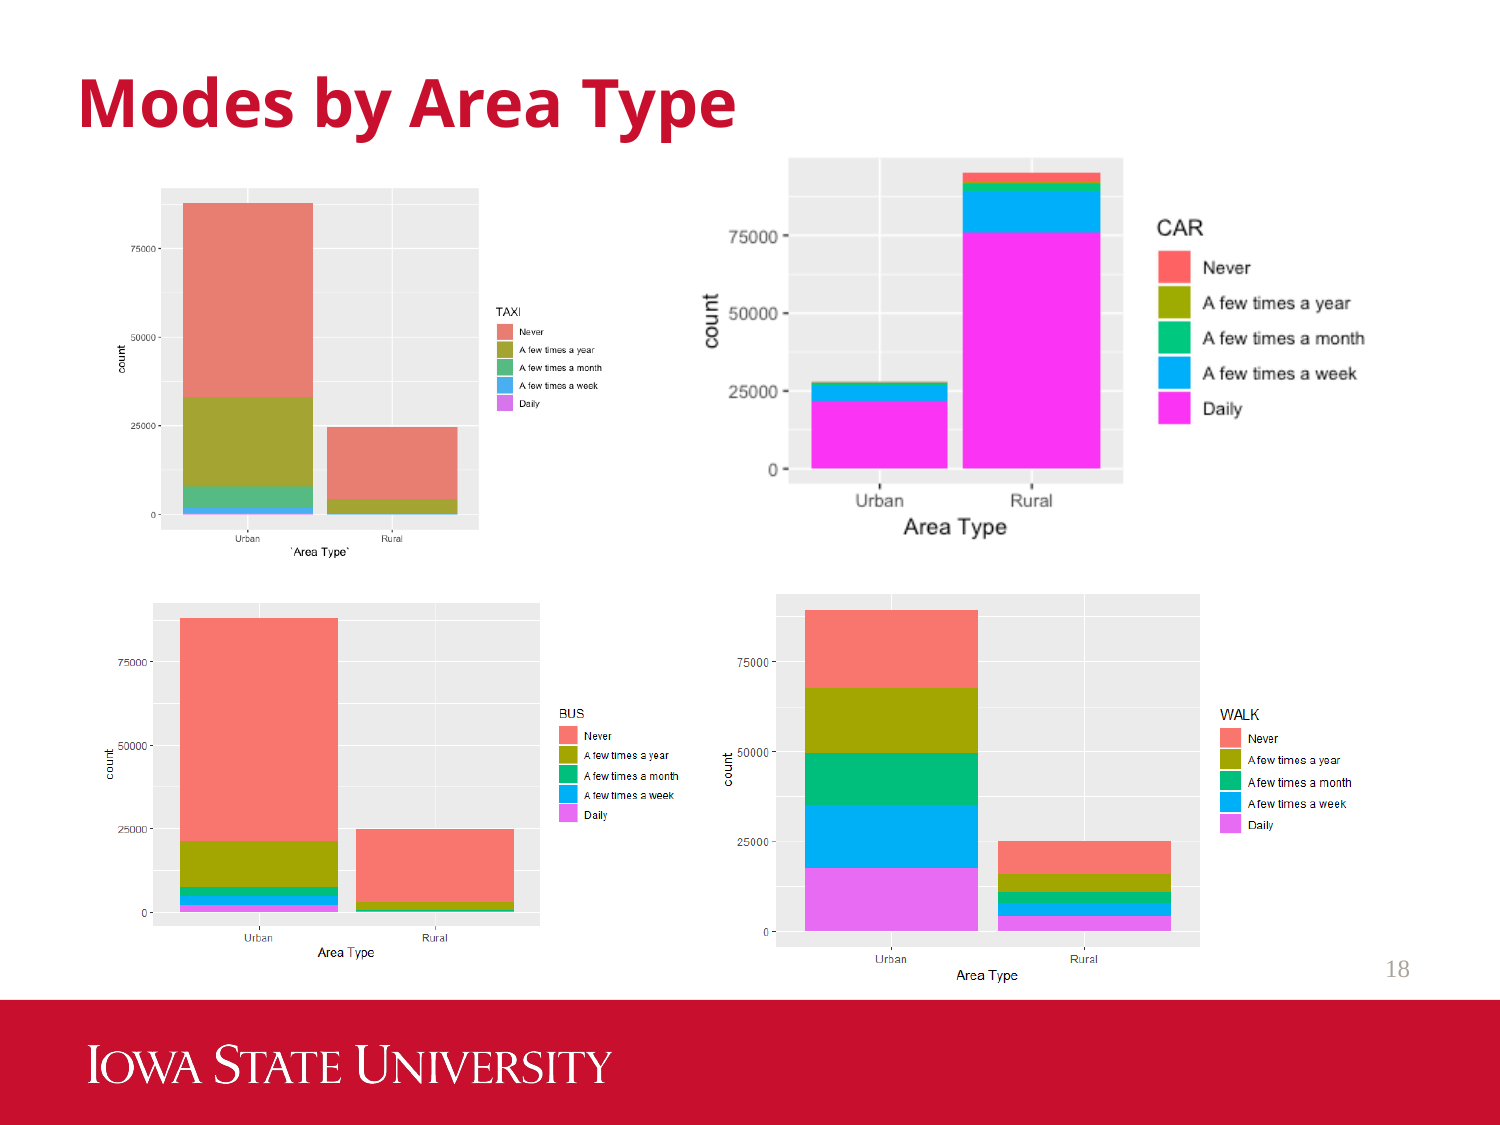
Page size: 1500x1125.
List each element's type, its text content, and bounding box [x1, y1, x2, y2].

picture [111, 182, 613, 563]
picture [690, 147, 1388, 550]
text_box Modes by Area Type [61, 53, 1500, 242]
picture [713, 586, 1366, 990]
slide_number 18 [1074, 937, 1425, 998]
picture [96, 597, 692, 965]
picture [87, 1044, 613, 1088]
